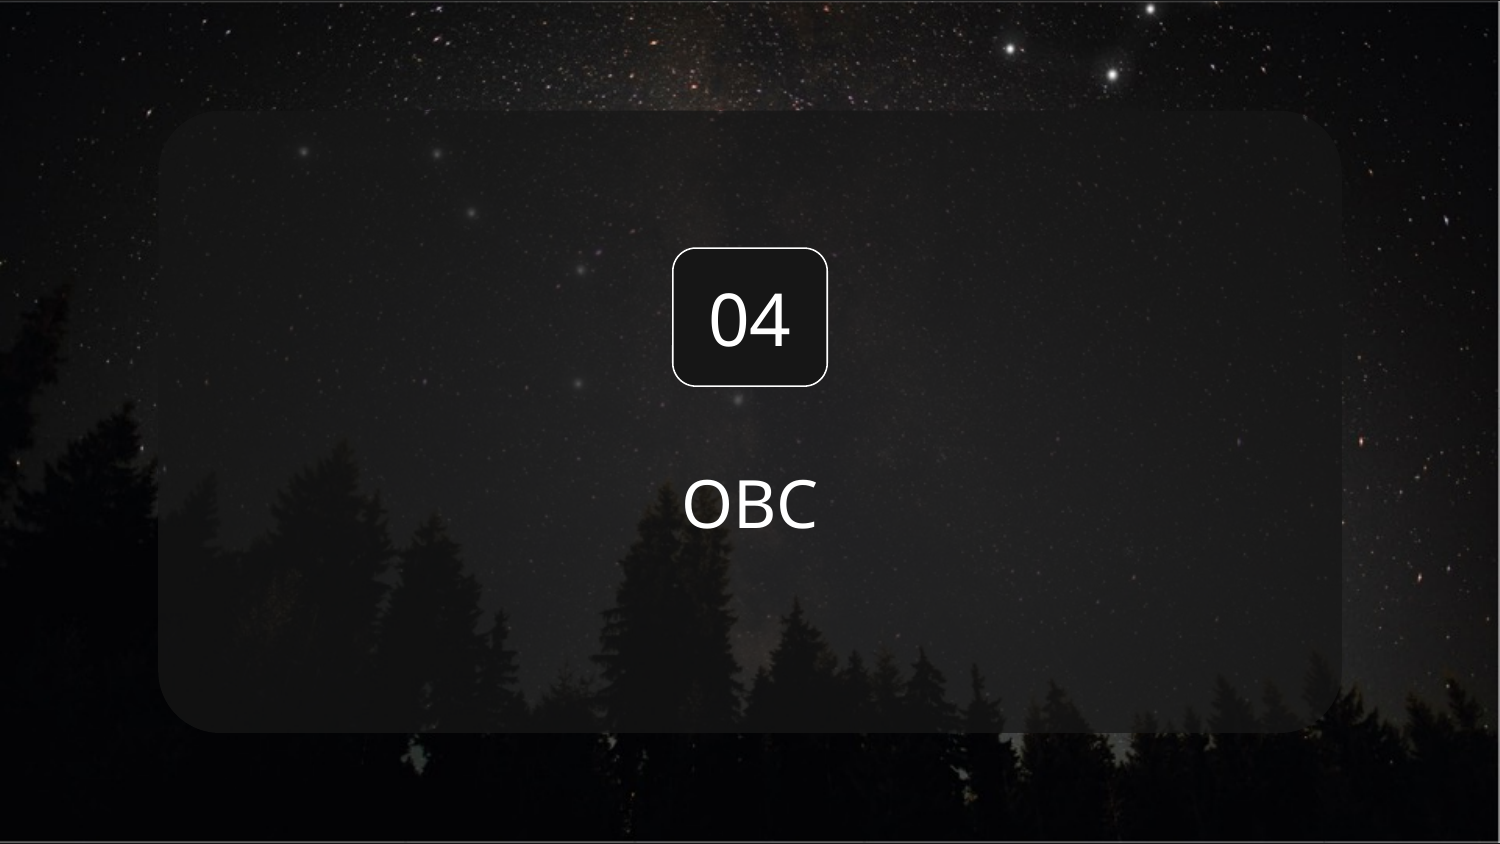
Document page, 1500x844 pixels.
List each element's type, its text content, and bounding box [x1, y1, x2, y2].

text_box [672, 248, 828, 387]
picture [0, 1, 1500, 843]
title OBC [334, 418, 1166, 558]
title 04 [676, 264, 824, 370]
